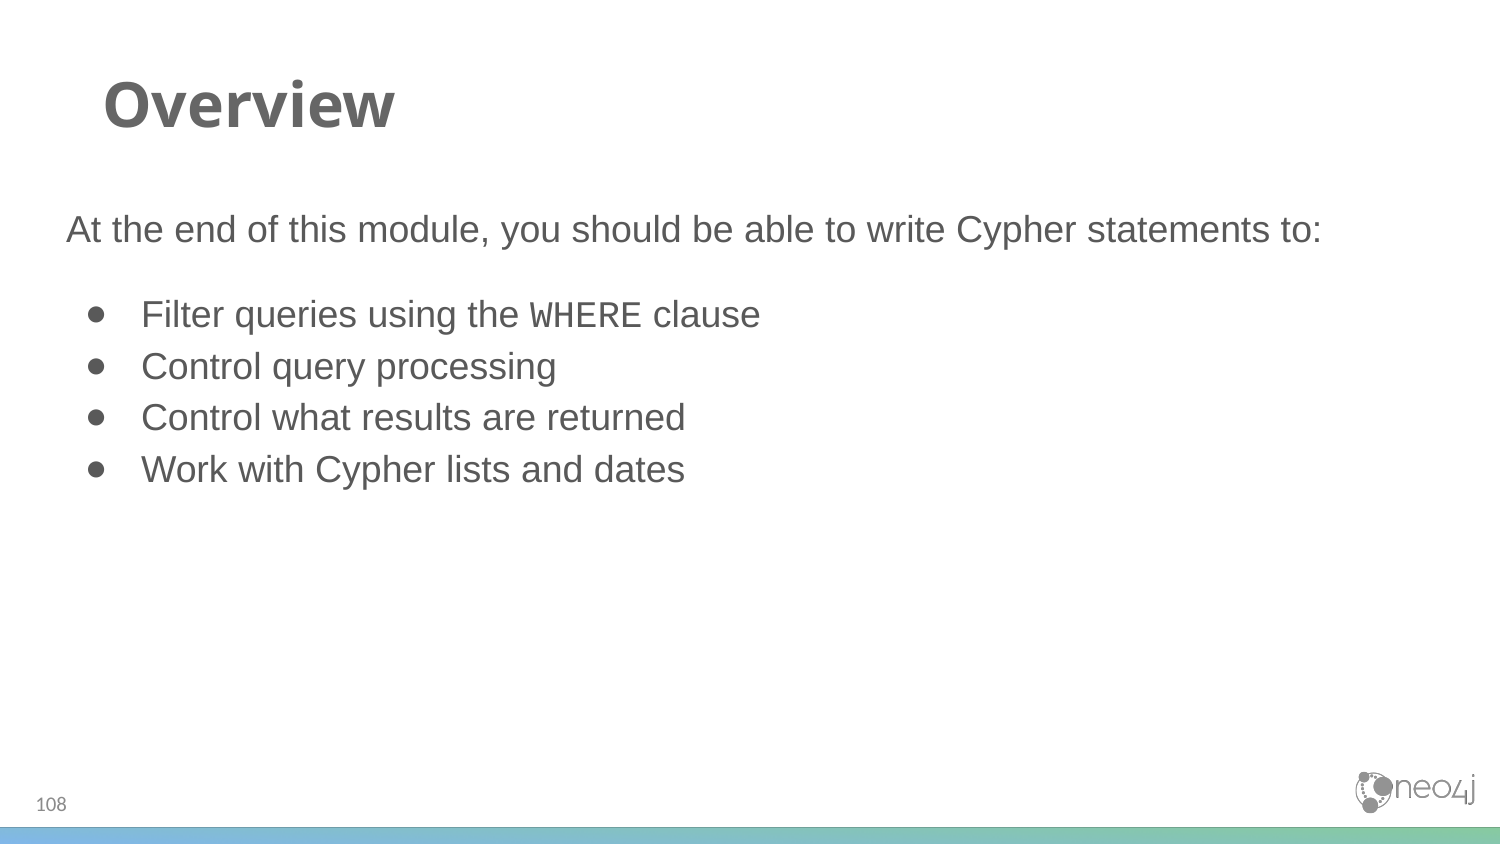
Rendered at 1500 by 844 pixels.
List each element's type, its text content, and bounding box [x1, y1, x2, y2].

text_box At the end of this module, you should be able to write Cypher statements to: Filter queries using the WHERE clause Control query processing Control what results are returned Work with Cypher lists and dates [51, 183, 1449, 744]
picture [0, 826, 1500, 844]
slide_number ‹#› [16, 780, 87, 826]
title Overview [87, 50, 1413, 143]
picture [1352, 767, 1479, 818]
